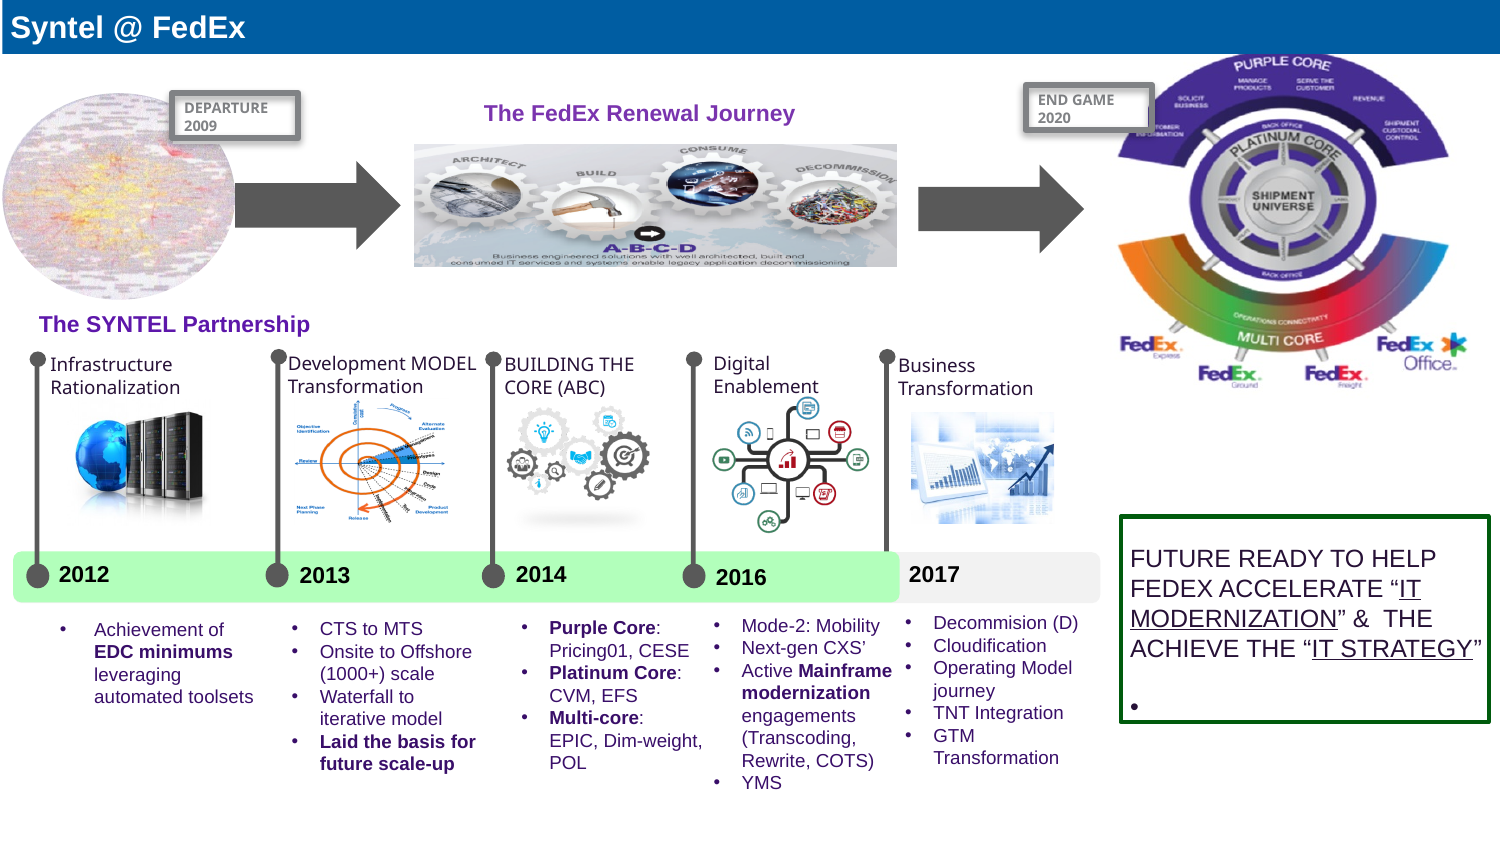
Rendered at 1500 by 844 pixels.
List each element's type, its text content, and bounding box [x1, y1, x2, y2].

text_box Syntel @ FedEx [2, 0, 1500, 54]
text_box Infrastructure Rationalization [41, 348, 276, 399]
text_box Business Transformation [888, 349, 1108, 400]
text_box Digital Enablement [703, 347, 882, 410]
text_box [294, 418, 449, 525]
text_box The SYNTEL Partnership [29, 305, 372, 341]
text_box [911, 412, 1055, 525]
text_box The FedEx Renewal Journey [474, 94, 831, 130]
text_box [704, 410, 877, 544]
text_box CTS to MTS Onsite to Offshore (1000+) scale Waterfall to iterative model Laid the basis for future scale-up [281, 612, 489, 831]
text_box 2012 [49, 555, 153, 591]
picture [2, 92, 236, 300]
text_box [171, 92, 299, 145]
text_box [275, 360, 281, 563]
text_box FUTURE READY TO HELP FEDEX ACCELERATE “IT MODERNIZATION” & THE ACHIEVE THE “IT STRATEGY” [1120, 537, 1499, 844]
text_box [682, 563, 706, 589]
text_box [882, 348, 888, 364]
text_box [241, 160, 401, 250]
text_box [67, 399, 211, 526]
text_box Development MODEL Transformation [278, 347, 514, 418]
text_box [13, 552, 1101, 604]
text_box 2014 [506, 555, 611, 591]
text_box Purple Core: Pricing01, CESE Platinum Core: CVM, EFS Multi-core: EPIC, Dim-weight, POL [510, 611, 703, 787]
text_box [506, 405, 650, 533]
text_box BUILDING THE CORE (ABC) [514, 348, 679, 399]
text_box [1120, 516, 1489, 537]
text_box [13, 551, 900, 603]
text_box [490, 418, 496, 567]
text_box [481, 564, 505, 589]
text_box [1110, 54, 1489, 433]
text_box Decommision (D) Cloudification Operating Model journey TNT Integration GTM Transformation [894, 606, 1111, 844]
text_box [26, 563, 49, 589]
text_box 2016 [706, 557, 810, 593]
picture [414, 144, 897, 267]
text_box [265, 562, 289, 588]
text_box [34, 363, 40, 571]
text_box Mode-2: Mobility Next-gen CXS’ Active Mainframe modernization engagements (Transcoding, Rewrite, COTS) YMS [703, 608, 894, 844]
text_box [685, 351, 703, 367]
text_box Achievement of EDC minimums leveraging automated toolsets [49, 612, 272, 736]
text_box 2017 [899, 555, 1004, 591]
text_box 2013 [290, 556, 394, 592]
text_box [884, 357, 889, 551]
text_box [918, 164, 1085, 254]
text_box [1025, 84, 1153, 131]
text_box [690, 359, 696, 567]
text_box [29, 351, 41, 367]
